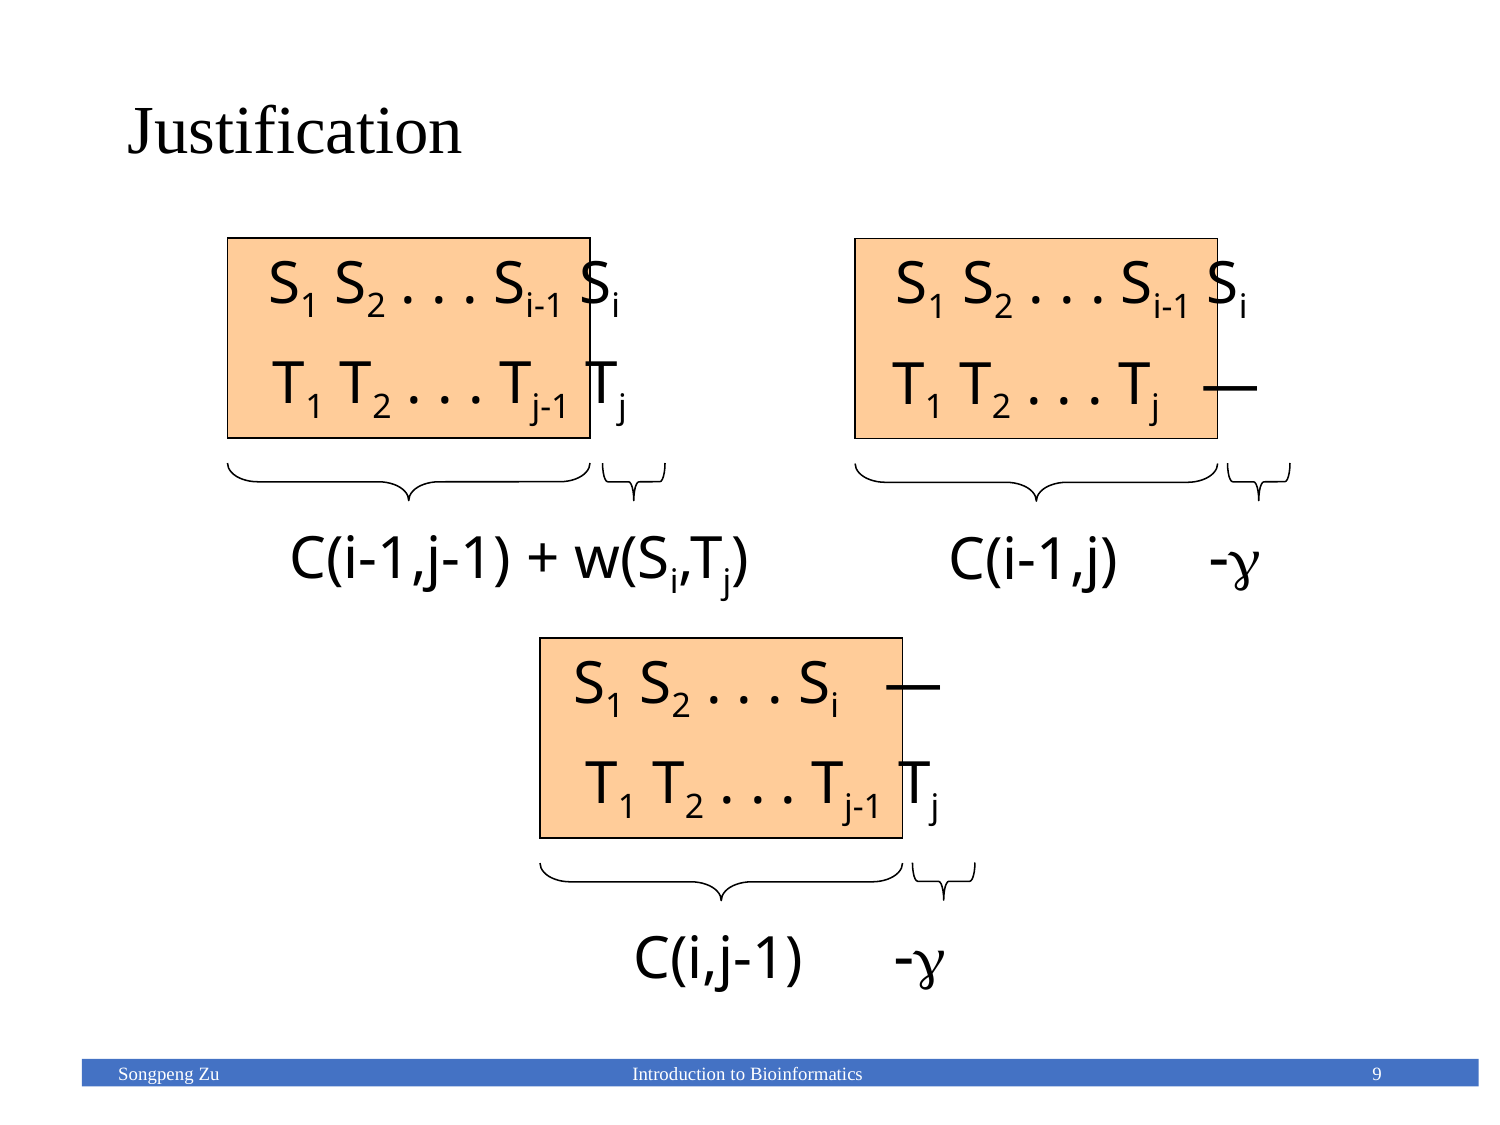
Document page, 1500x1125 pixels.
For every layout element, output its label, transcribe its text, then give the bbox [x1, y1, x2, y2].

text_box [855, 462, 1293, 599]
slide_number 9 [1059, 1042, 1397, 1103]
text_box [227, 462, 787, 599]
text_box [540, 862, 978, 999]
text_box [852, 237, 1298, 439]
slide_number Songpeng Zu [103, 1042, 441, 1103]
title Justification [112, 37, 1388, 226]
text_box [537, 637, 995, 871]
footer Introduction to Bioinformatics [496, 1042, 1004, 1103]
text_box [224, 237, 673, 438]
